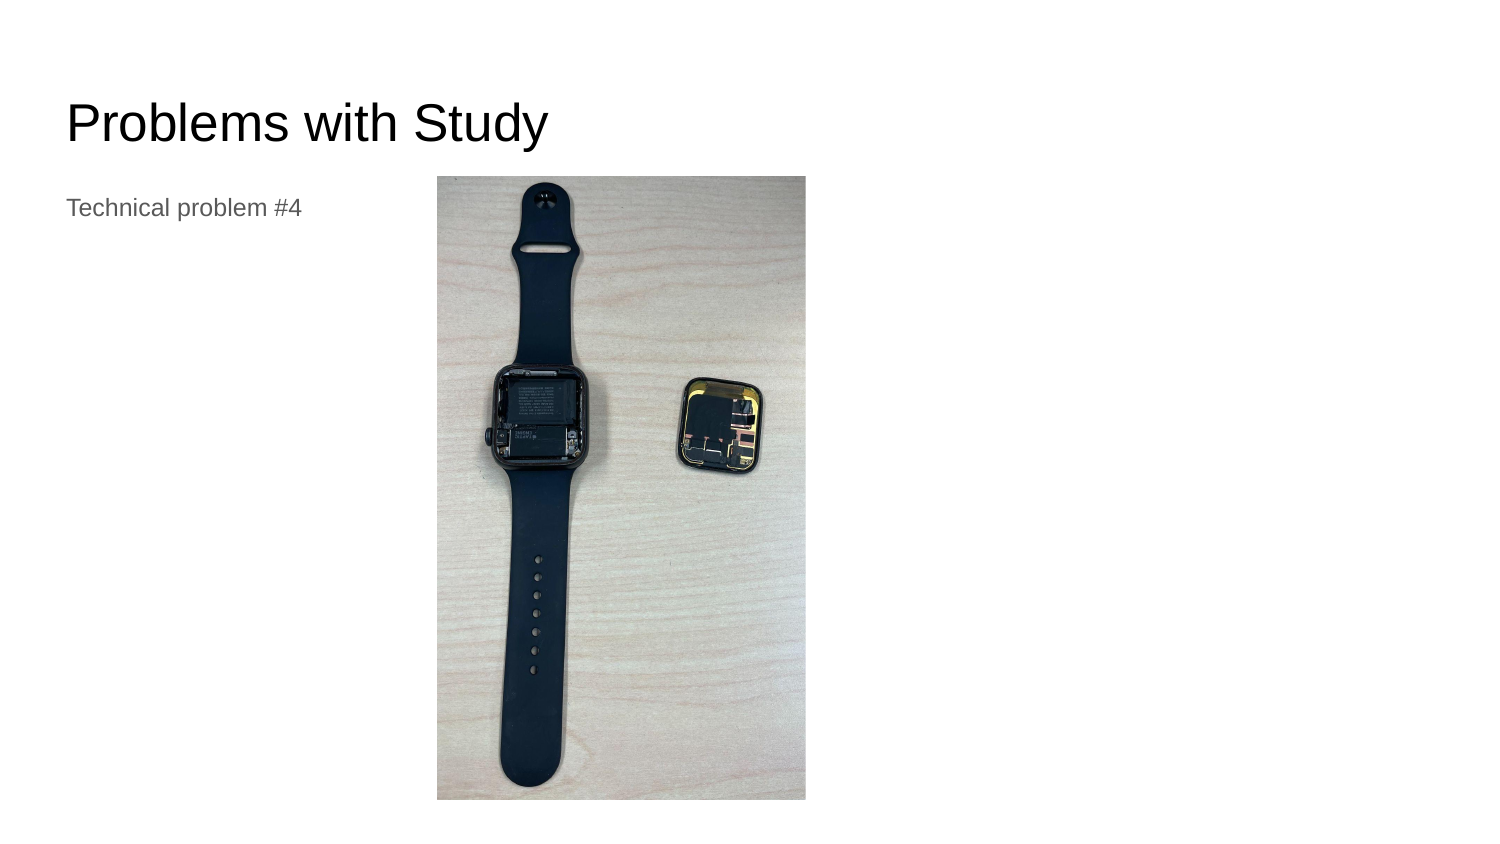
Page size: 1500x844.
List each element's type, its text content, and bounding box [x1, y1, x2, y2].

title Problems with Study [51, 72, 1449, 167]
picture [436, 176, 806, 800]
text_box Technical problem #4 [51, 176, 434, 237]
